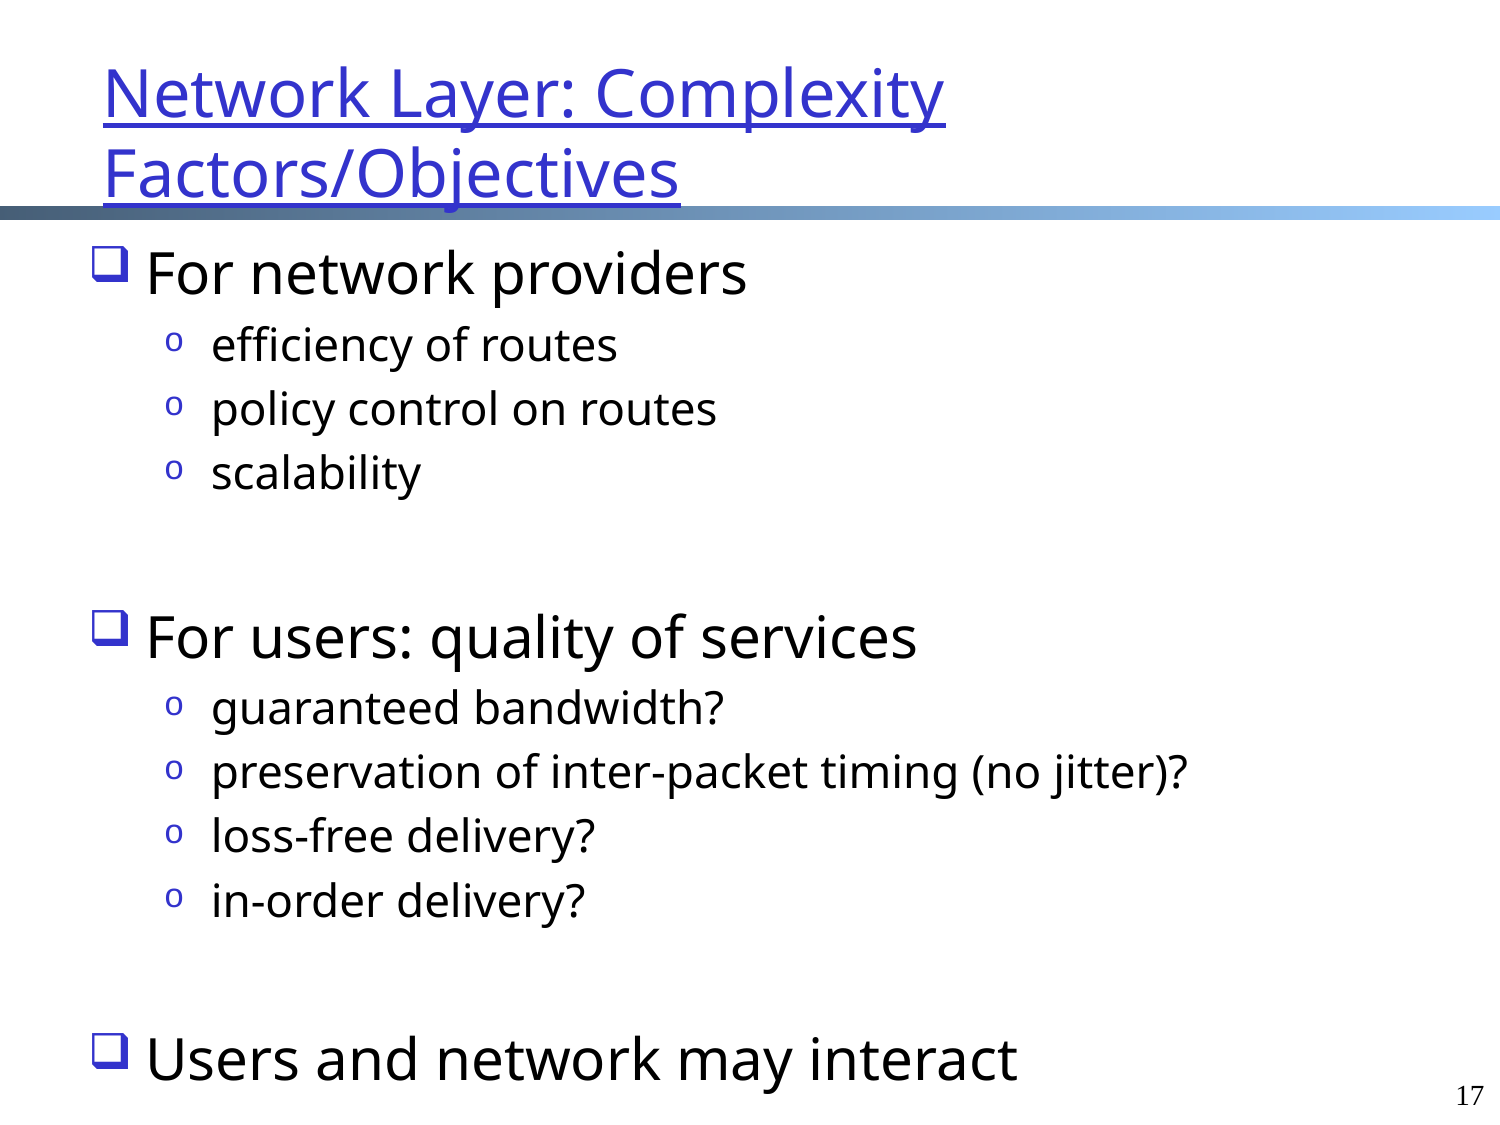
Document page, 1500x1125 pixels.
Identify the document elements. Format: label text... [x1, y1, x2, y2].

text_box 1 [1424, 207, 1428, 219]
title Network Layer: Complexity Factors/Objectives [87, 37, 1324, 225]
slide_number 17 [1424, 1068, 1500, 1125]
list For network providers efficiency of routes policy control on routes scalability For users: quality of services guaranteed bandwidth? preservation of inter-packet timing (no jitter)? loss-free delivery? in-order delivery? Users and network may interact [73, 228, 1432, 1085]
